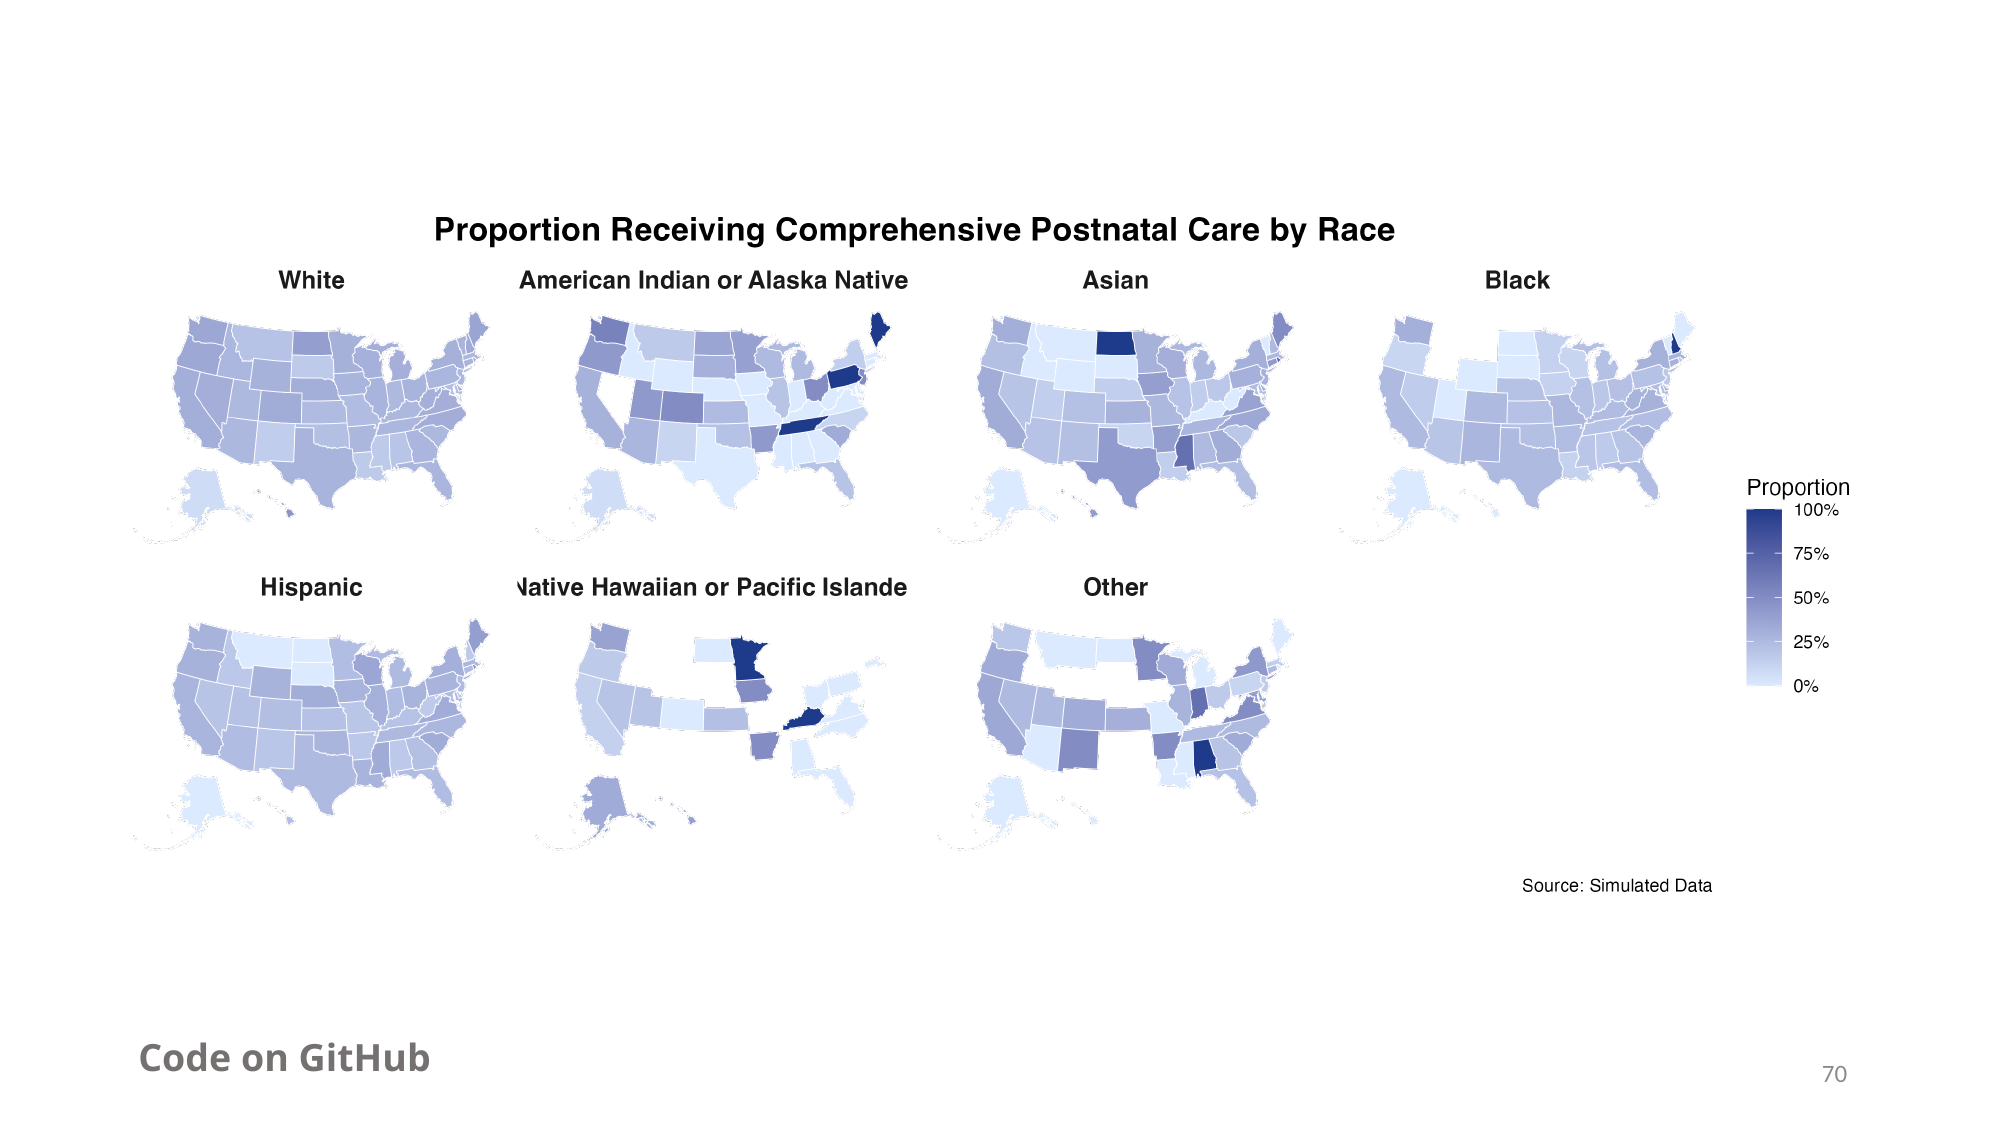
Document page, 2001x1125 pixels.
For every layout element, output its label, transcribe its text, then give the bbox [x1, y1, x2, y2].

text_box Code on GitHub [123, 1026, 447, 1087]
picture [99, 141, 1873, 971]
slide_number 70 [1412, 1042, 1863, 1103]
